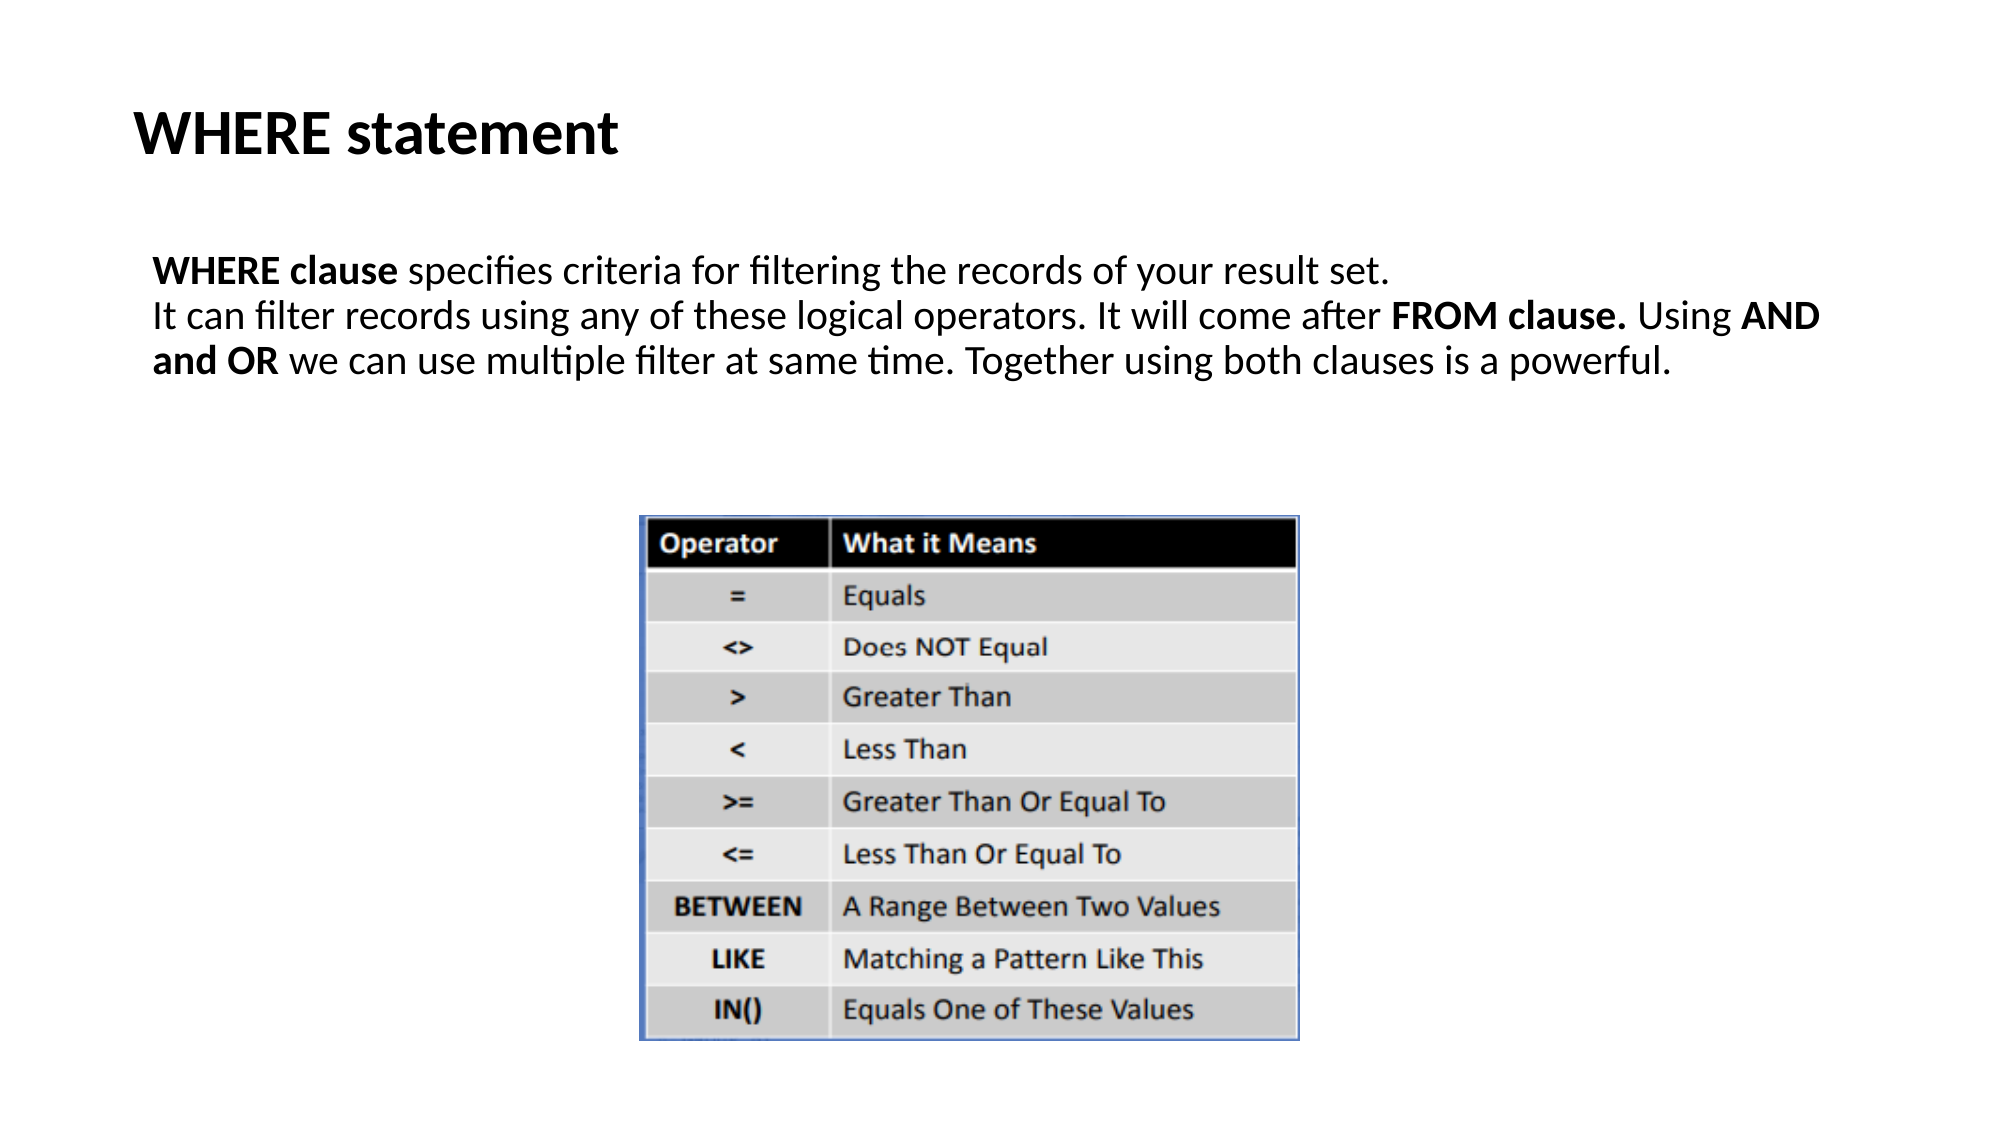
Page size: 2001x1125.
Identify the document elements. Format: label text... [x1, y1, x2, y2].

text_box WHERE statement [118, 75, 1385, 183]
title WHERE clause specifies criteria for filtering the records of your result set. It can filter records using any of these logical operators. It will come after FROM clause. Using AND and OR we can use multiple filter at same time. Together using both clauses is a powerful. [137, 244, 1863, 388]
picture [639, 515, 1300, 1041]
